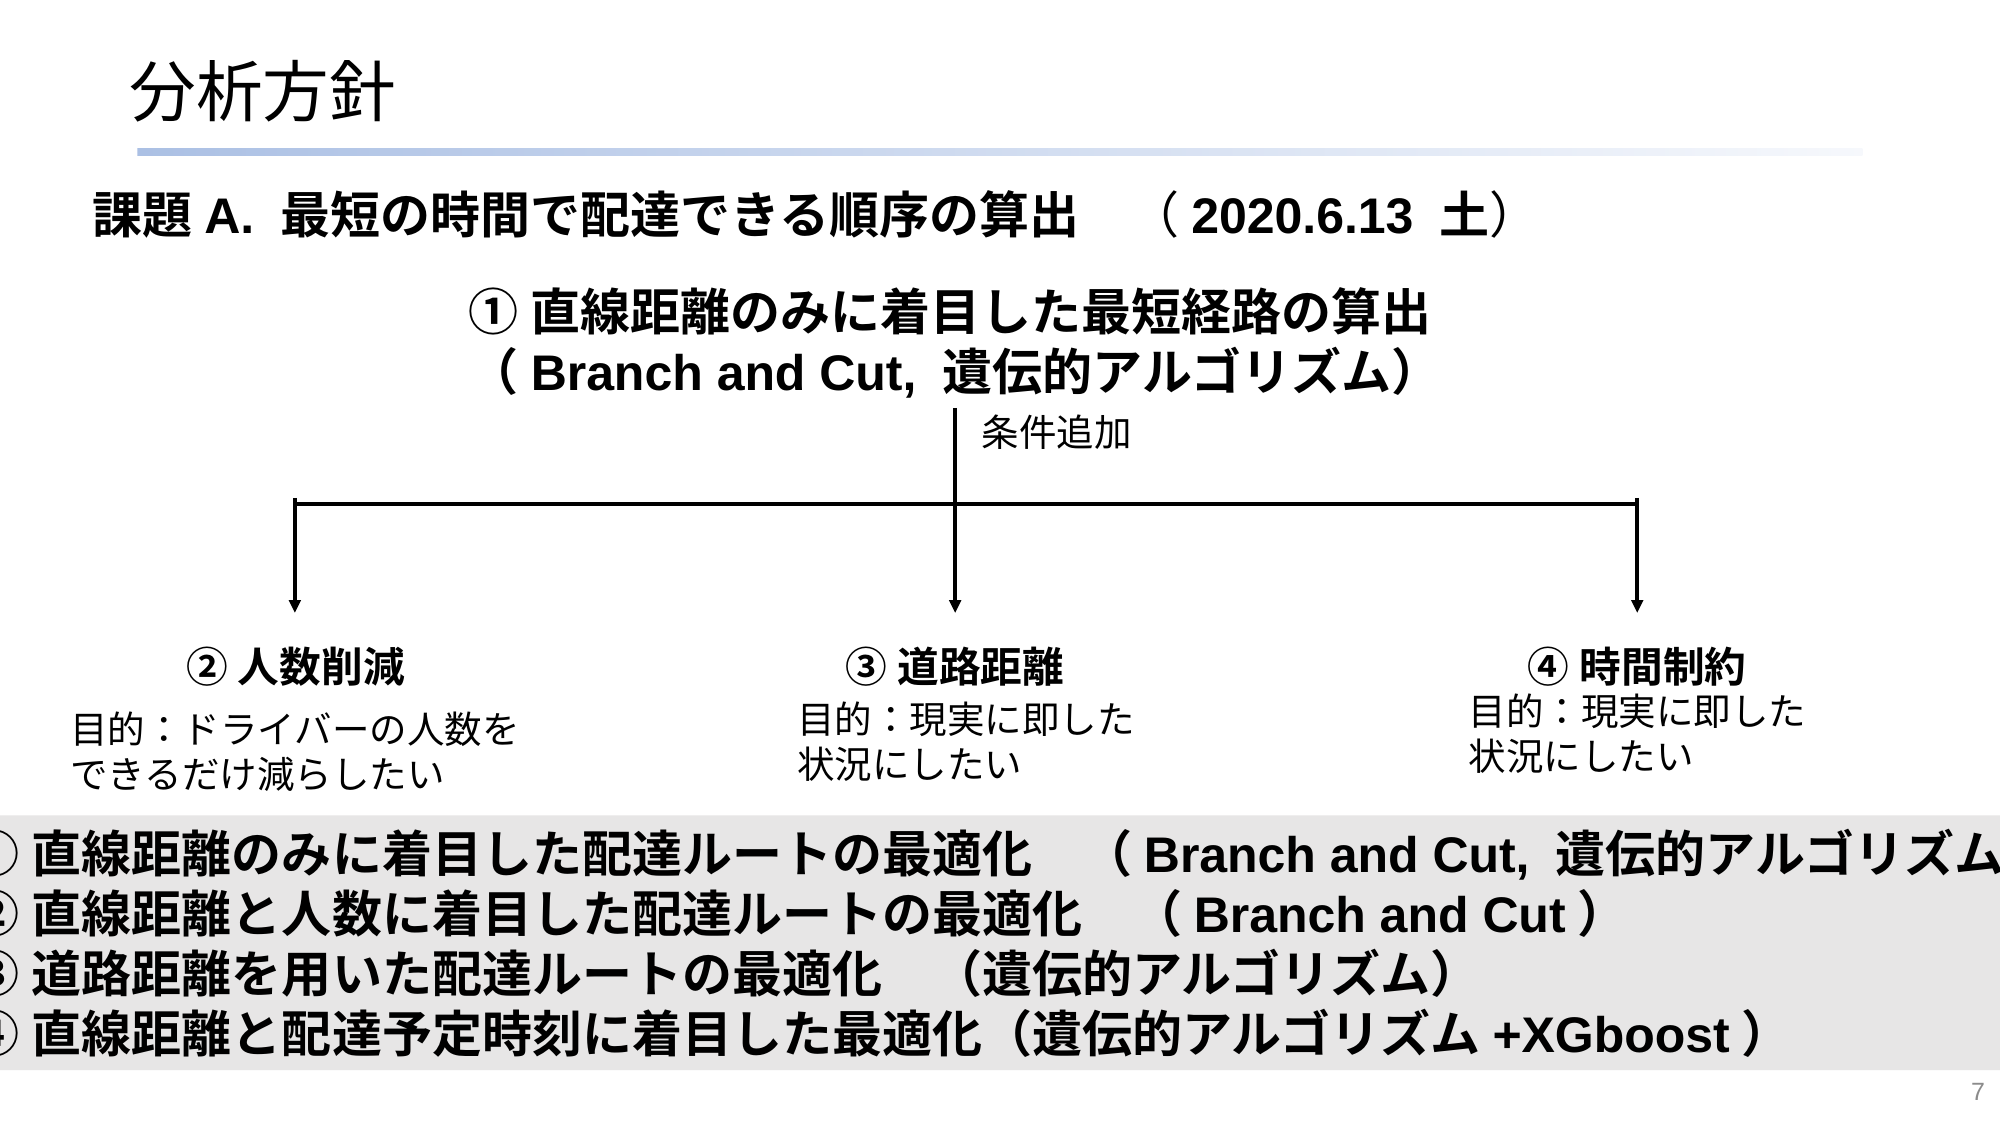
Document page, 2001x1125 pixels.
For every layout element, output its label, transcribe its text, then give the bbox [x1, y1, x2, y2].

text_box 条件追加 [967, 401, 1147, 461]
text_box ③道路距離 [830, 633, 1080, 688]
text_box 目的：ドライバーの人数を できるだけ減らしたい [55, 698, 535, 804]
text_box ①直線距離のみに着目した最短経路の算出 （Branch and Cut, 遺伝的アルゴリズム） [454, 273, 1457, 408]
text_box 目的：現実に即した 状況にしたい [782, 688, 1150, 794]
slide_number 7 [1550, 1071, 2000, 1120]
text_box ②人数削減 [171, 633, 420, 698]
text_box ①直線距離のみに着目した配達ルートの最適化 （Branch and Cut, 遺伝的アルゴリズム） ②直線距離と人数に着目した配達ルートの最適化 （Branch and Cut） ③道路距離を用いた配達ルートの最適化 （遺伝的アルゴリズム） ④直線距離と配達予定時刻に着目した最適化（遺伝的アルゴリズム+XGboost） [0, 815, 2000, 1071]
text_box ④時間制約 [1513, 633, 1762, 680]
title 分析方針 [114, 48, 2000, 142]
text_box 目的：現実に即した 状況にしたい [1453, 680, 1821, 786]
text_box 課題A. 最短の時間で配達できる順序の算出 （2020.6.13 土） [77, 176, 1555, 252]
